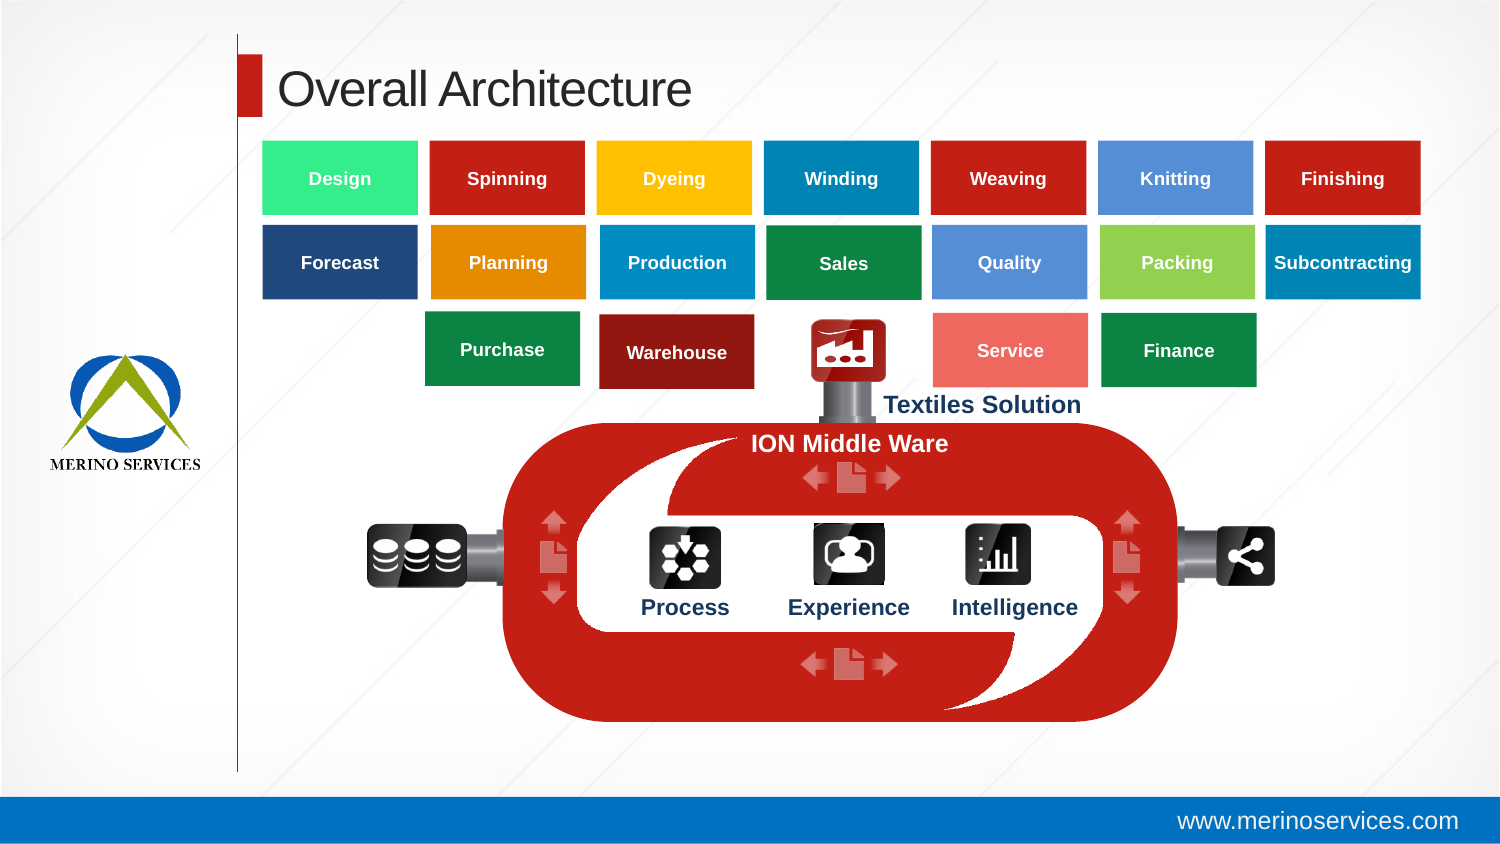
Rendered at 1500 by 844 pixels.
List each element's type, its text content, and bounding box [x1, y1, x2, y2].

text_box Sales [766, 225, 922, 300]
text_box Subcontracting [1265, 224, 1421, 300]
text_box Finishing [1265, 140, 1421, 215]
text_box Winding [763, 140, 920, 215]
text_box Spinning [429, 140, 585, 215]
text_box Design [262, 140, 418, 215]
text_box Forecast [262, 224, 418, 300]
text_box Weaving [930, 140, 1087, 215]
title Overall Architecture [262, 55, 1363, 119]
text_box Planning [431, 224, 587, 300]
text_box Service [932, 312, 1089, 317]
text_box Packing [1100, 224, 1256, 300]
text_box Dyeing [596, 140, 753, 215]
text_box Purchase [425, 311, 581, 317]
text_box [366, 318, 1276, 723]
picture [0, 0, 1500, 796]
text_box Production [600, 224, 756, 300]
text_box Finance [1101, 312, 1257, 317]
text_box Knitting [1098, 140, 1254, 215]
text_box Quality [932, 224, 1088, 300]
